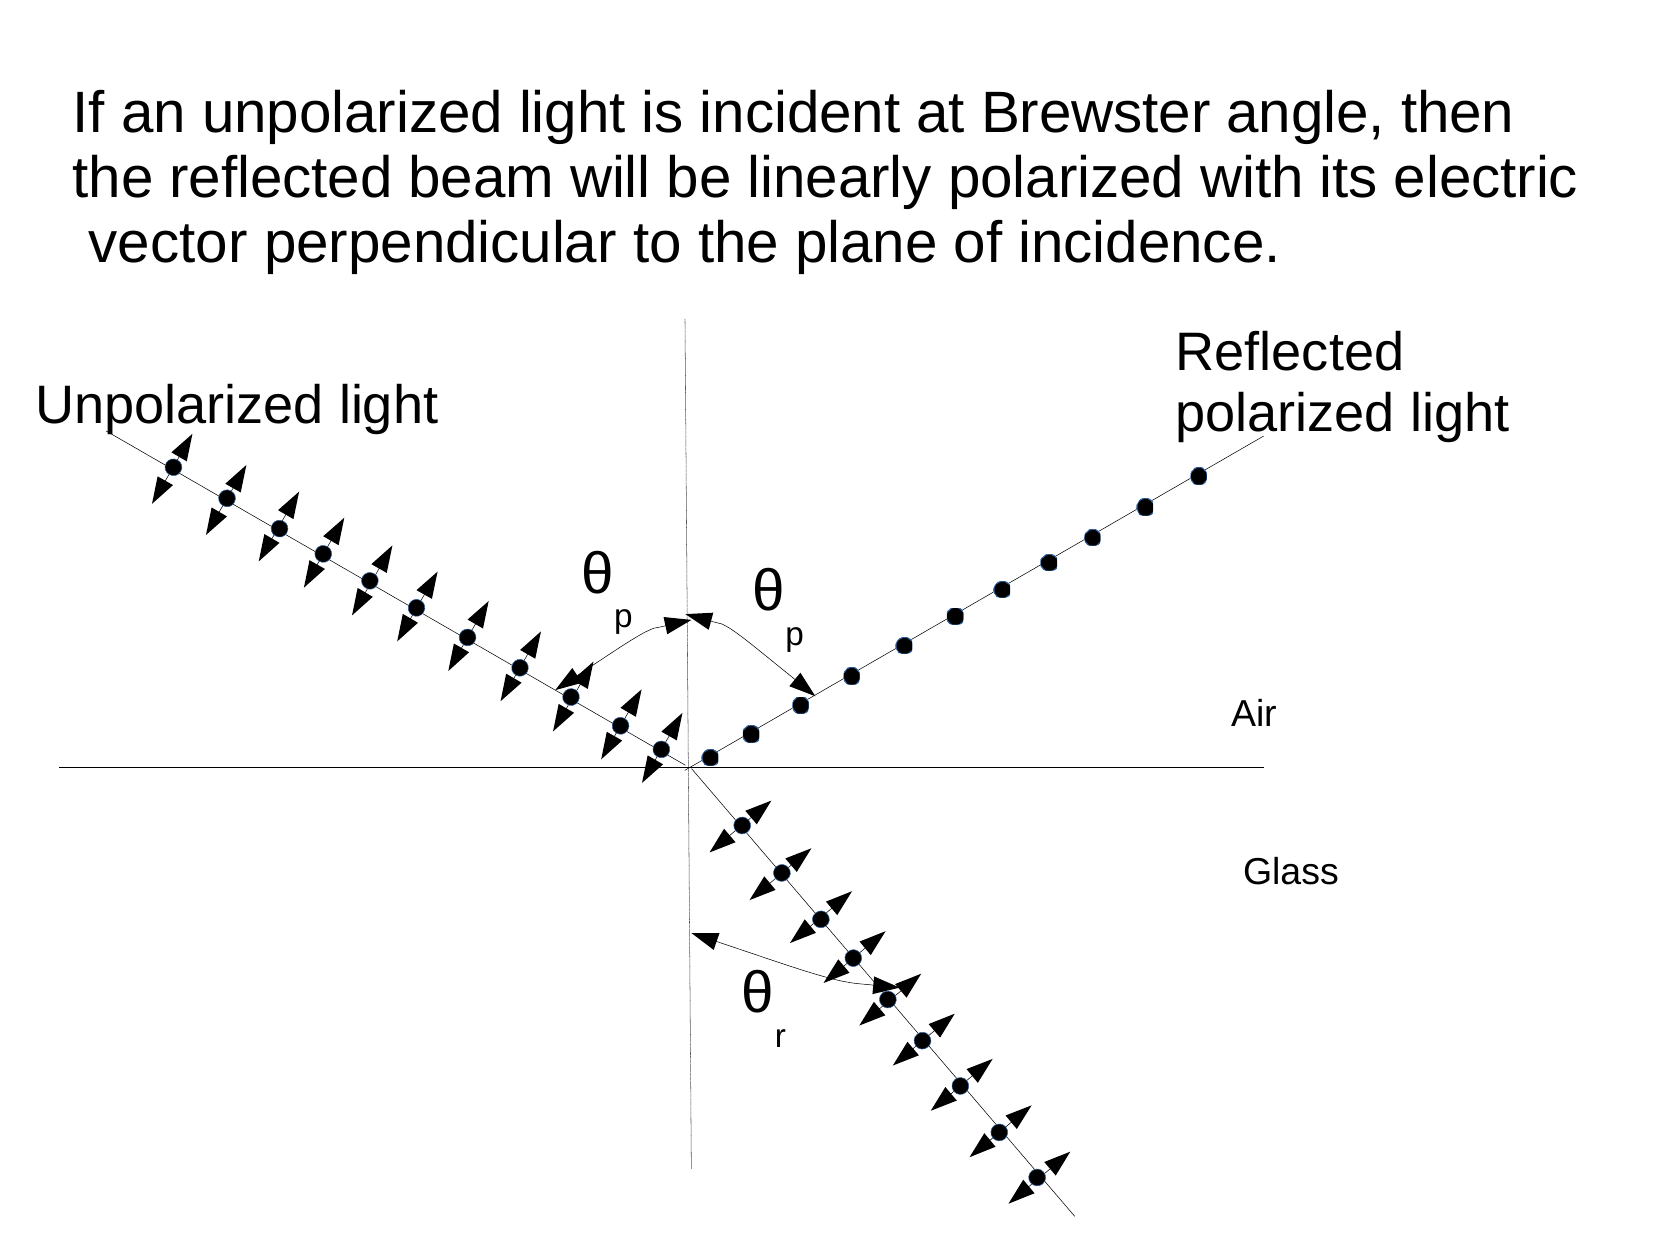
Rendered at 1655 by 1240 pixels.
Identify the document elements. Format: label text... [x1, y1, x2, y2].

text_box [554, 612, 816, 697]
text_box Unpolarized light [33, 367, 100, 435]
text_box polarized light [1268, 375, 1512, 443]
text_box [691, 932, 900, 995]
title If an unpolarized light is incident at Brewster angle, then the reflected beam will be linearly polarized with its electric vector perpendicular to the plane of incidence. [68, 70, 1586, 287]
text_box Reflected [1172, 314, 1407, 375]
text_box Air Glass [1268, 686, 1341, 893]
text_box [105, 318, 1264, 1217]
